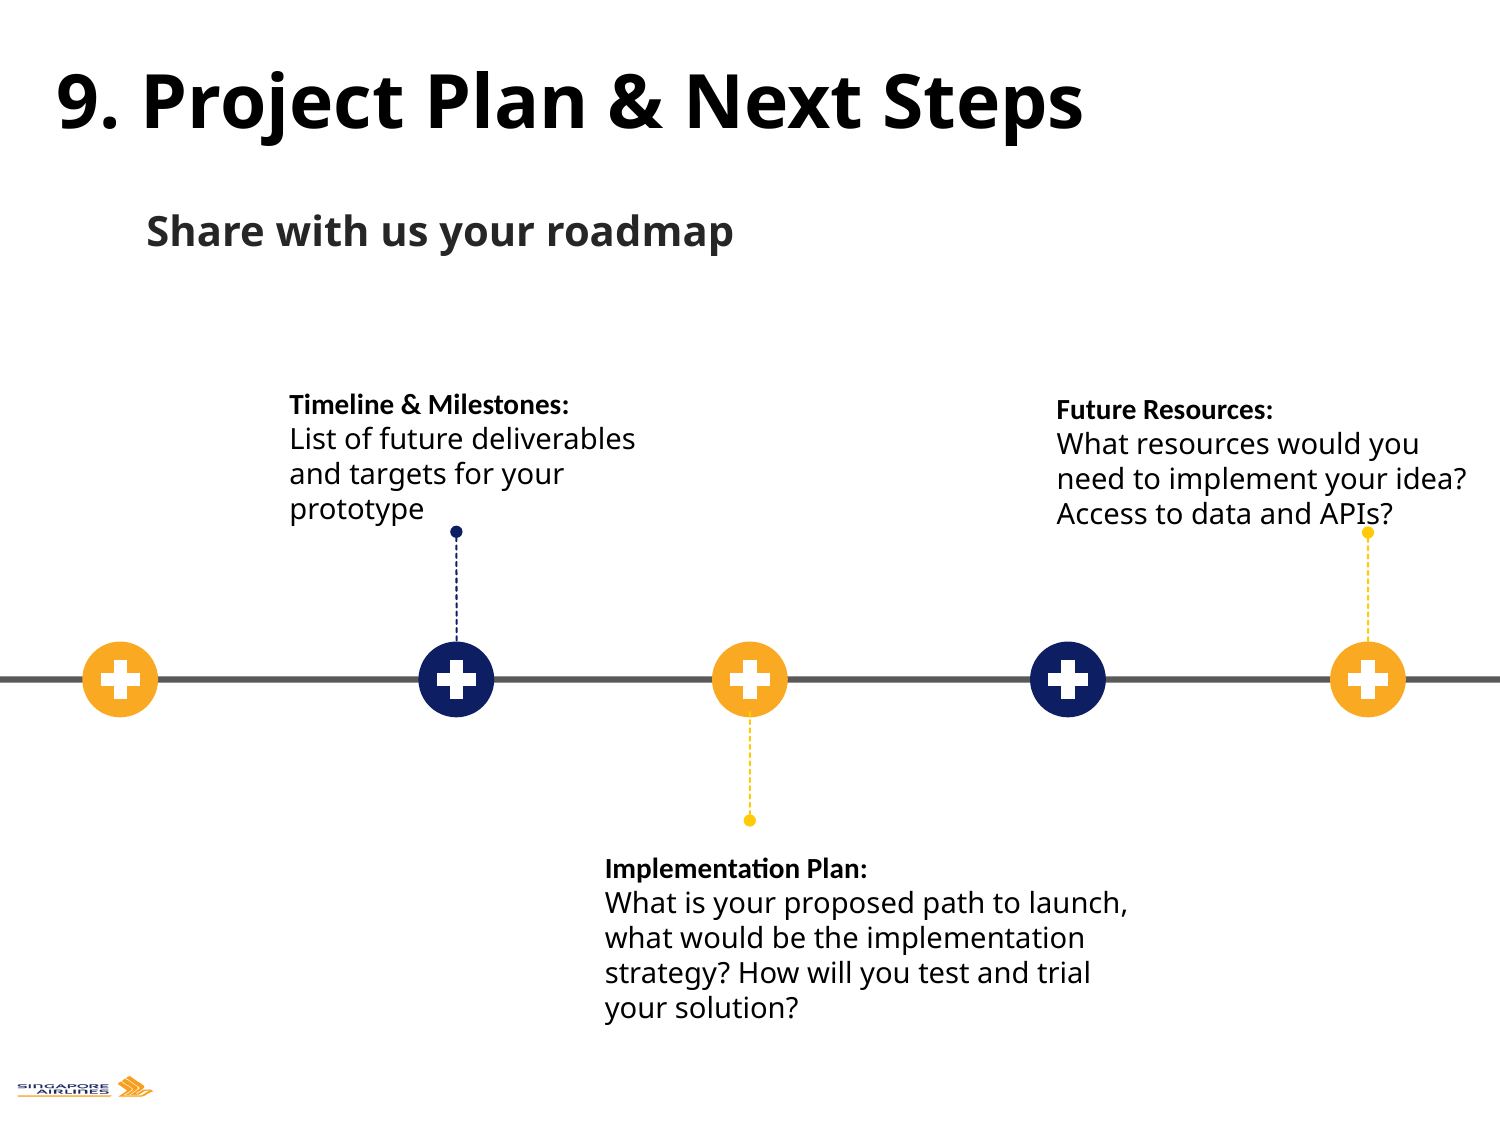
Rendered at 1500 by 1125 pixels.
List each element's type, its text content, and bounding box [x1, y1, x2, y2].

text_box [450, 533, 463, 540]
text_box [1029, 641, 1107, 718]
text_box [743, 812, 757, 827]
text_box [711, 641, 789, 718]
text_box Timeline & Milestones: List of future deliverables and targets for your prototype [281, 378, 669, 533]
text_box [81, 641, 159, 718]
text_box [418, 641, 495, 718]
text_box Share with us your roadmap [139, 197, 1500, 263]
picture [12, 1055, 159, 1117]
text_box Implementation Plan: What is your proposed path to launch, what would be the implementation strategy? How will you test and trial your solution? [597, 842, 1144, 1032]
text_box 9. Project Plan & Next Steps [49, 56, 1468, 152]
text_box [1329, 641, 1407, 718]
text_box Future Resources: What resources would you need to implement your idea? Access to data and APIs? [1049, 382, 1485, 538]
